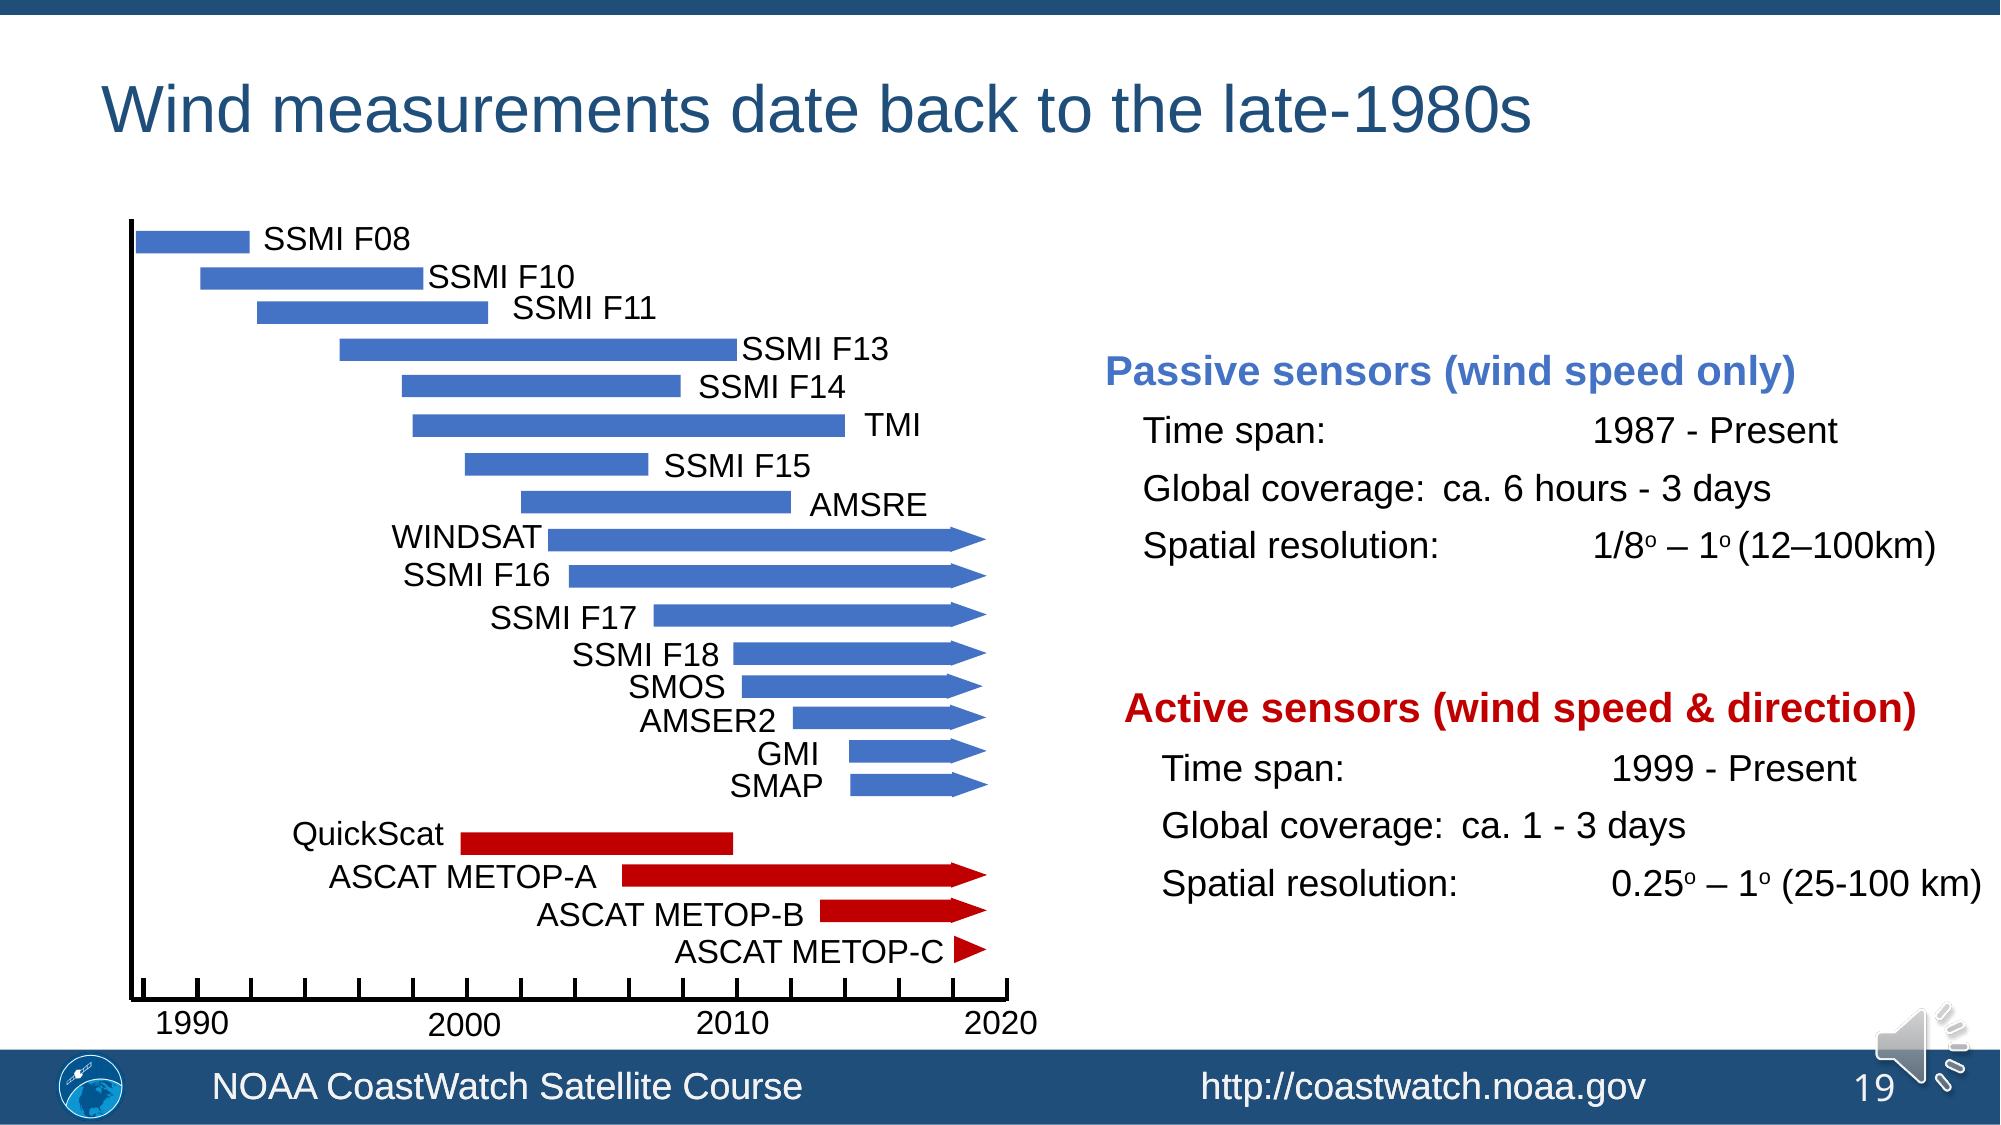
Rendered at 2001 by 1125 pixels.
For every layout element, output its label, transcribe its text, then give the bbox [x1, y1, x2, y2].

text_box SSMI F10 [412, 247, 593, 303]
text_box GMI [741, 725, 837, 757]
text_box QuickScat [277, 804, 461, 860]
text_box SSMI F14 [683, 357, 864, 413]
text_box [819, 898, 985, 923]
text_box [741, 674, 980, 699]
picture [56, 1052, 125, 1121]
text_box ASCAT METOP-C [659, 922, 963, 976]
text_box [521, 490, 791, 514]
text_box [131, 977, 1055, 1052]
text_box [339, 338, 726, 361]
text_box AMSER2 [624, 706, 788, 747]
text_box [257, 301, 489, 324]
text_box SSMI F16 [387, 545, 568, 601]
title Wind measurements date back to the late-1980s [86, 1, 1812, 220]
text_box WINDSAT [376, 507, 560, 563]
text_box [547, 527, 984, 552]
text_box [135, 230, 248, 254]
text_box [461, 832, 734, 855]
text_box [850, 773, 986, 797]
text_box SSMI F15 [648, 436, 829, 492]
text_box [653, 602, 984, 628]
text_box SSMI F13 [726, 319, 907, 375]
text_box [401, 374, 681, 398]
text_box ASCAT METOP-B [521, 885, 823, 941]
text_box SSMI F11 [497, 278, 675, 334]
text_box AMSRE [794, 475, 945, 526]
text_box [412, 414, 845, 437]
picture [1874, 999, 1976, 1101]
text_box Passive sensors (wind speed only) Time span: 1987 - Present Global coverage: ca. 6 hours - 3 days Spatial resolution: 1/8o – 1o (12–100km) [1090, 325, 1966, 632]
text_box [200, 267, 412, 290]
text_box SMAP [714, 757, 841, 812]
text_box SMOS [613, 657, 743, 713]
text_box Active sensors (wind speed & direction) Time span: 1999 - Present Global coverage: ca. 1 - 3 days Spatial resolution: 0.25o – 1o (25-100 km) [1108, 663, 2000, 912]
text_box [963, 940, 984, 959]
text_box SSMI F18 [556, 635, 737, 681]
text_box SSMI F17 [474, 588, 655, 644]
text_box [621, 863, 985, 887]
text_box ASCAT METOP-A [313, 847, 616, 903]
text_box SSMI F08 [248, 209, 429, 265]
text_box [568, 564, 984, 588]
text_box [464, 453, 648, 476]
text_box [733, 641, 984, 665]
slide_number ‹#› [1837, 1056, 2000, 1117]
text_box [792, 705, 984, 730]
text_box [848, 739, 984, 763]
text_box TMI [849, 395, 938, 451]
